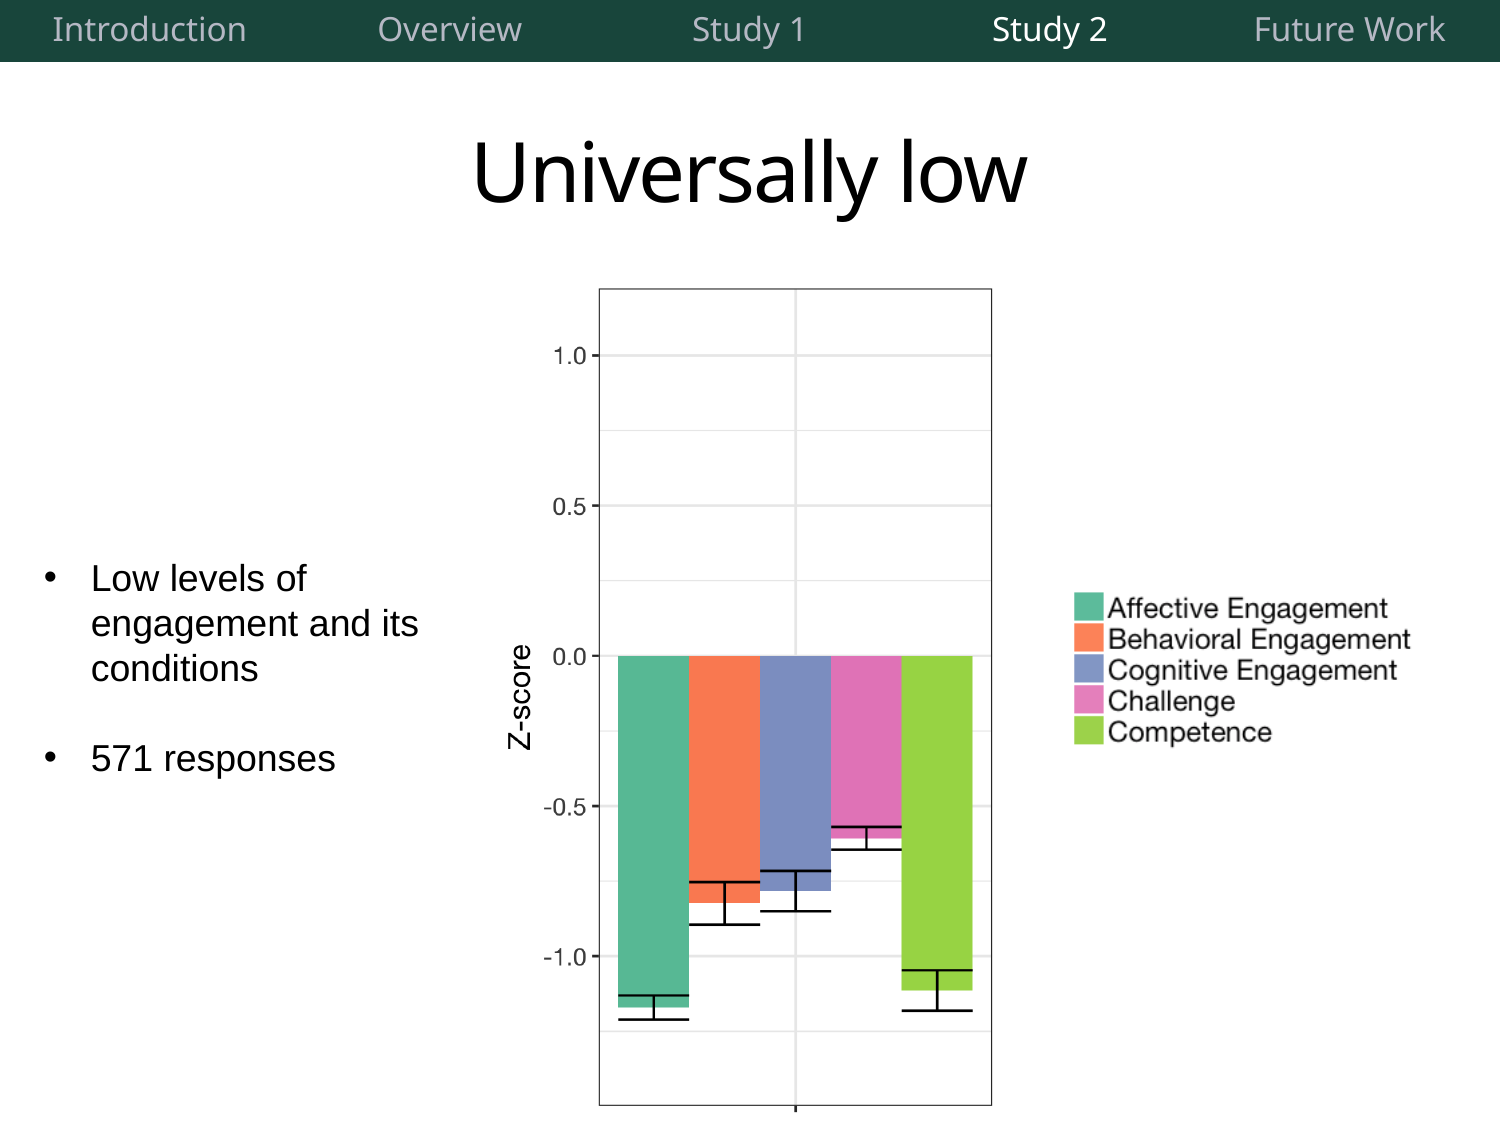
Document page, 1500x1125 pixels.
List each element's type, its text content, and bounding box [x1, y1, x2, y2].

picture [494, 275, 1006, 1125]
title Universally low [75, 87, 1425, 250]
picture [1061, 567, 1426, 766]
table_header Study 2 [900, 0, 1200, 62]
text_box Low levels of engagement and its conditions 571 responses [29, 546, 491, 787]
table_header Future Work [1200, 0, 1500, 62]
table_header Study 1 [600, 0, 900, 62]
table_header Overview [300, 0, 600, 62]
table_header Introduction [0, 0, 300, 62]
